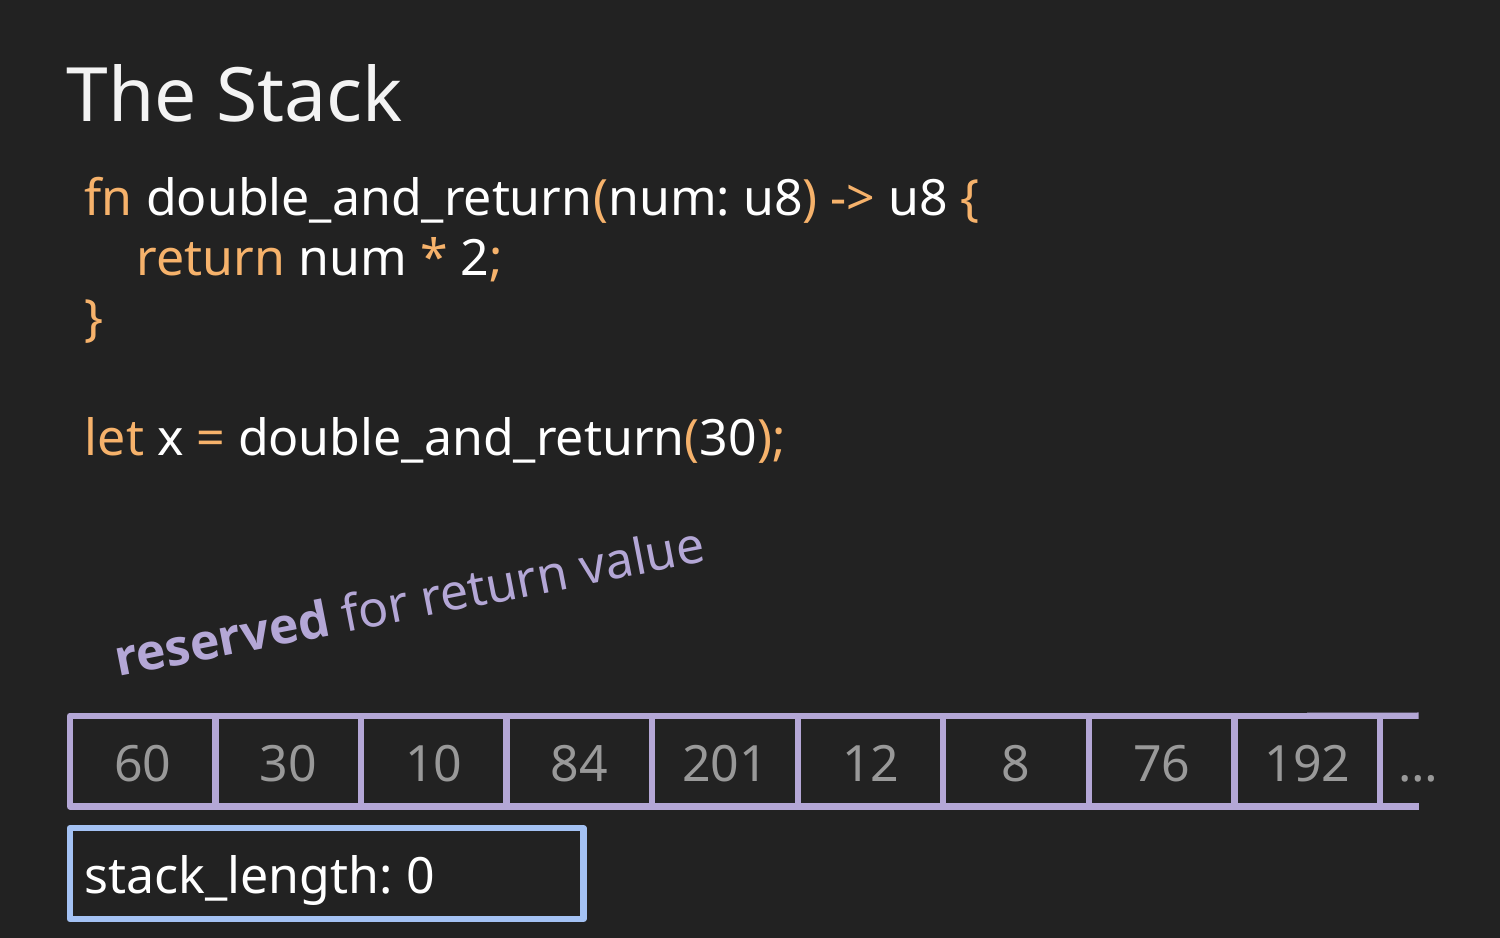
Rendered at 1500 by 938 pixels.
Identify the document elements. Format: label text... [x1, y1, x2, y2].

text_box 30 [215, 715, 361, 807]
text_box stack_length: 0 [69, 828, 584, 920]
text_box 12 [797, 715, 943, 807]
text_box 8 [943, 715, 1088, 807]
text_box The Stack [51, 31, 964, 166]
text_box 201 [652, 715, 797, 807]
text_box 10 [361, 715, 506, 807]
text_box 76 [1088, 715, 1234, 807]
text_box 84 [506, 715, 652, 807]
text_box reserved for return value [91, 474, 826, 705]
text_box fn double_and_return(num: u8) -> u8 { return num * 2; } let x = double_and_return(30); [69, 150, 1380, 612]
text_box 60 [69, 715, 215, 807]
text_box 192 [1234, 715, 1305, 807]
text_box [1306, 715, 1456, 807]
